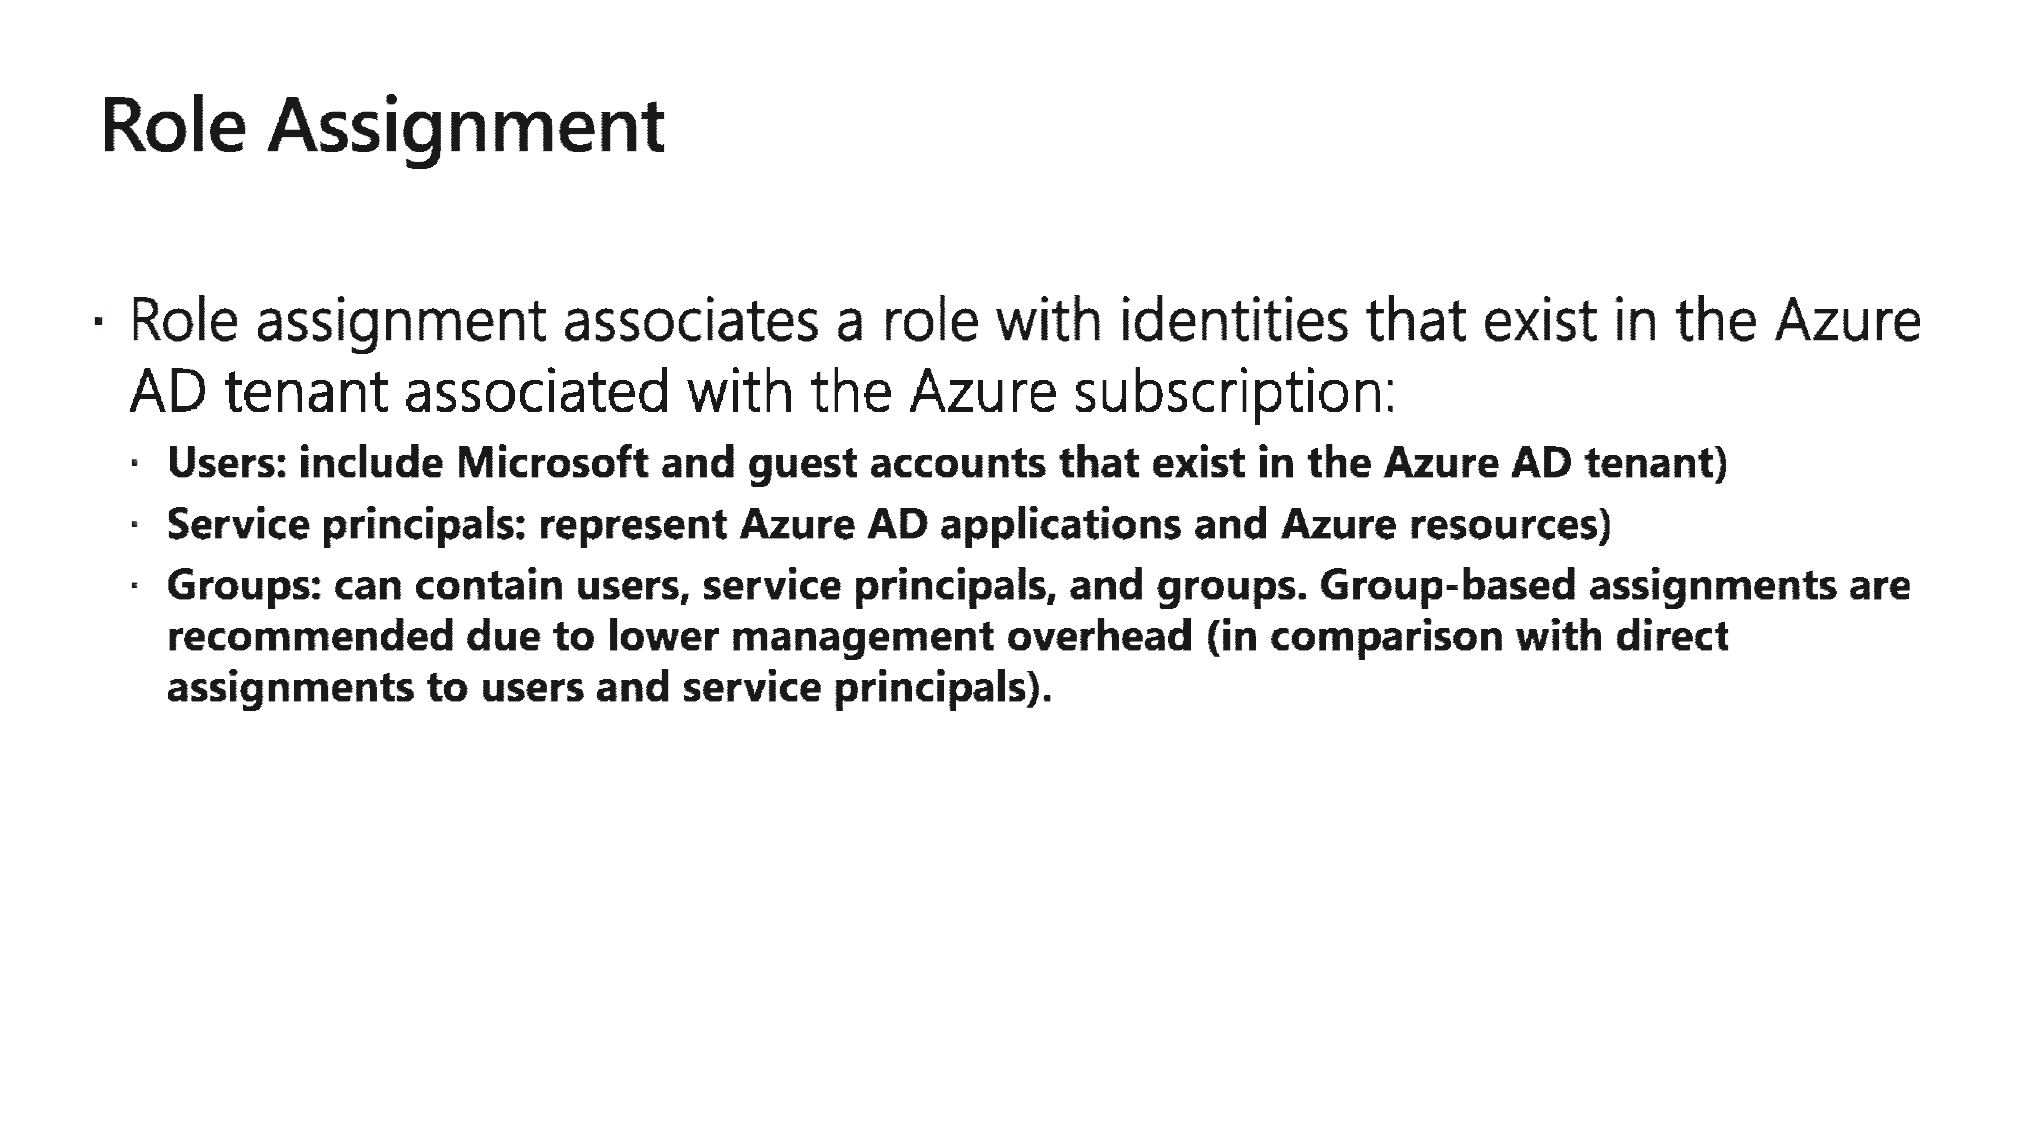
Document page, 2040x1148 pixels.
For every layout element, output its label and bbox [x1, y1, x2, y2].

text_box [1463, 567, 1910, 609]
text_box [170, 444, 1726, 487]
text_box [105, 94, 665, 169]
text_box [1446, 585, 1458, 590]
text_box [133, 295, 1920, 354]
text_box [131, 582, 138, 588]
text_box [94, 317, 103, 325]
text_box [169, 618, 1729, 660]
text_box [129, 367, 1393, 425]
text_box [168, 567, 1443, 609]
text_box [168, 506, 1610, 548]
text_box [131, 521, 138, 527]
text_box [131, 459, 138, 466]
text_box [168, 669, 1051, 711]
